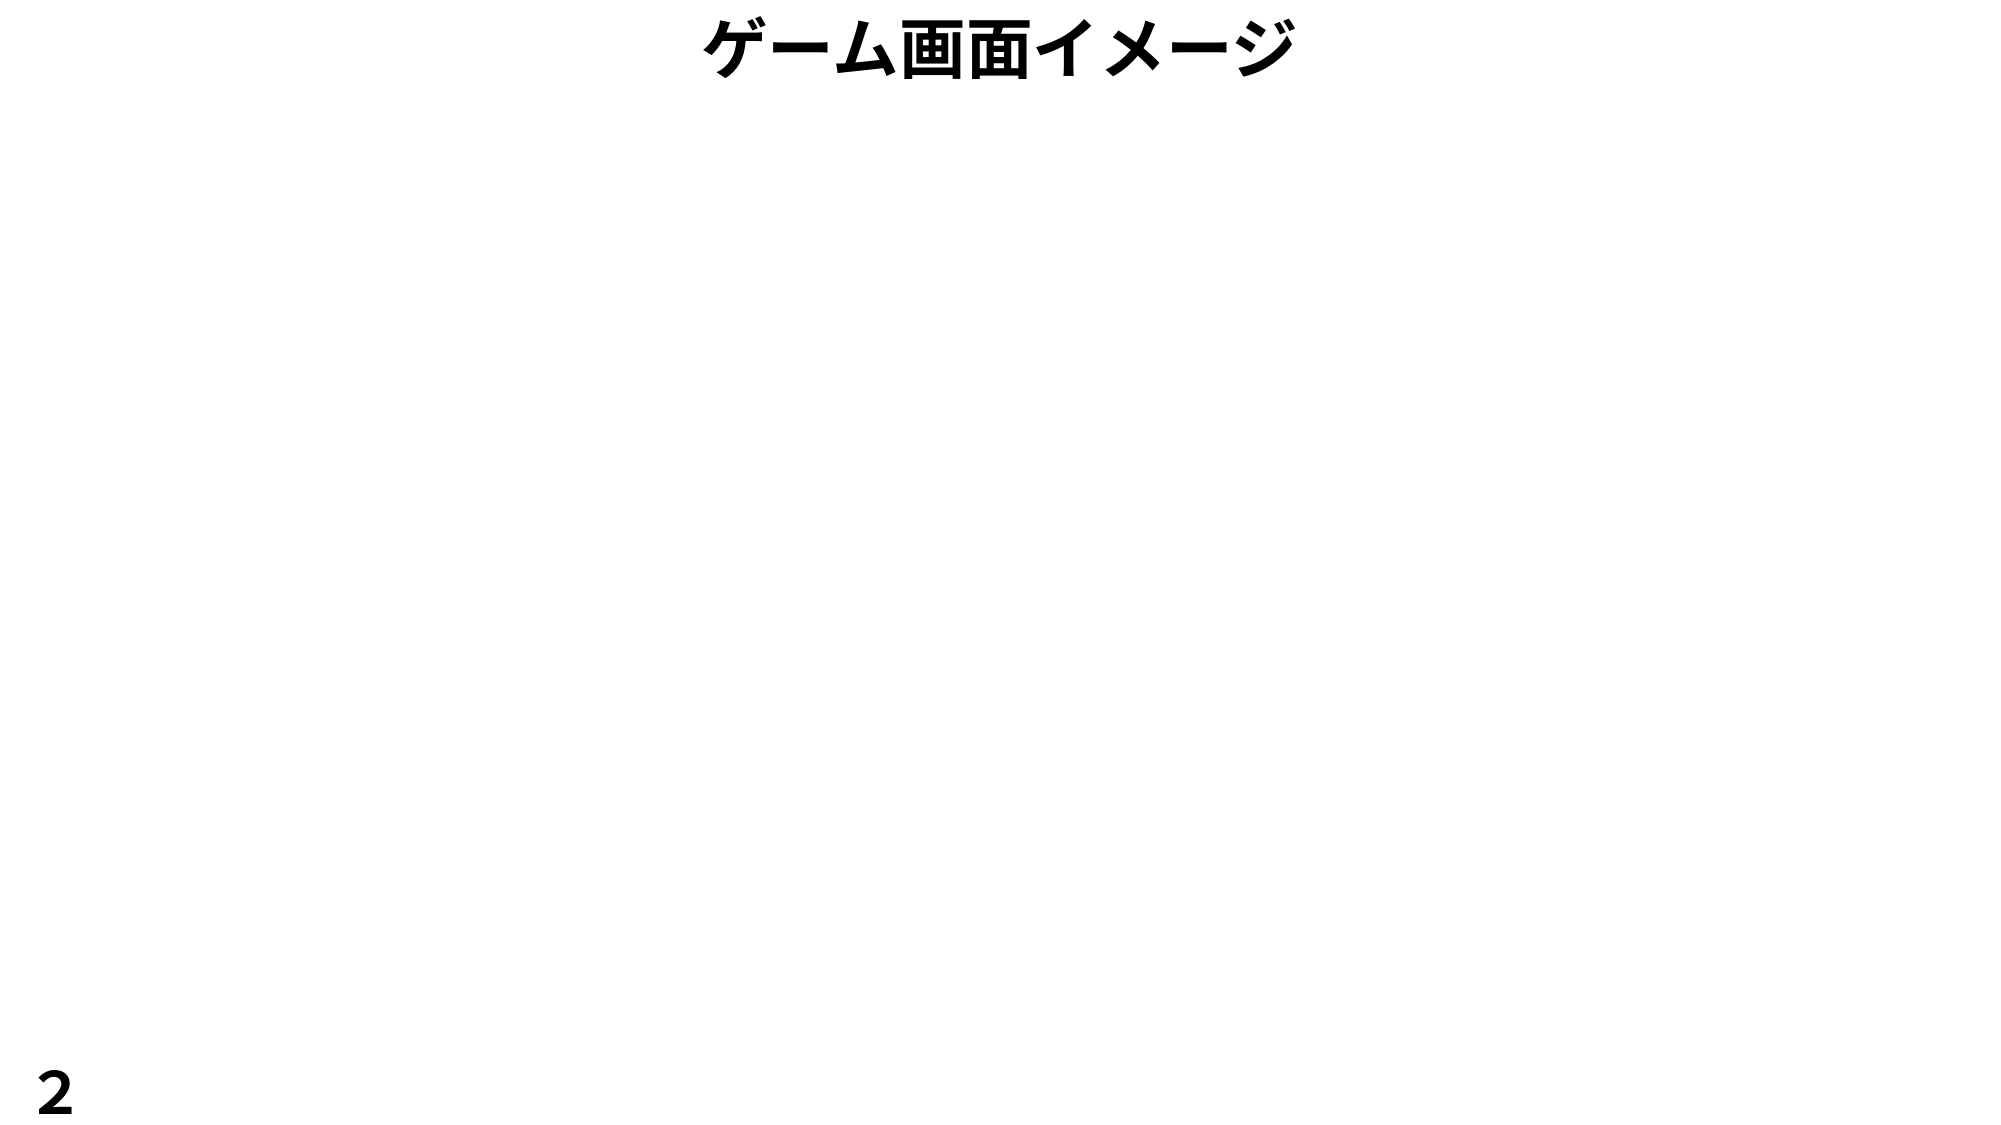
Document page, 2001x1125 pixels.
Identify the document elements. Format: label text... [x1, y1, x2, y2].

text_box ２ [11, 1048, 100, 1125]
text_box ゲーム画面イメージ [686, 0, 1314, 95]
